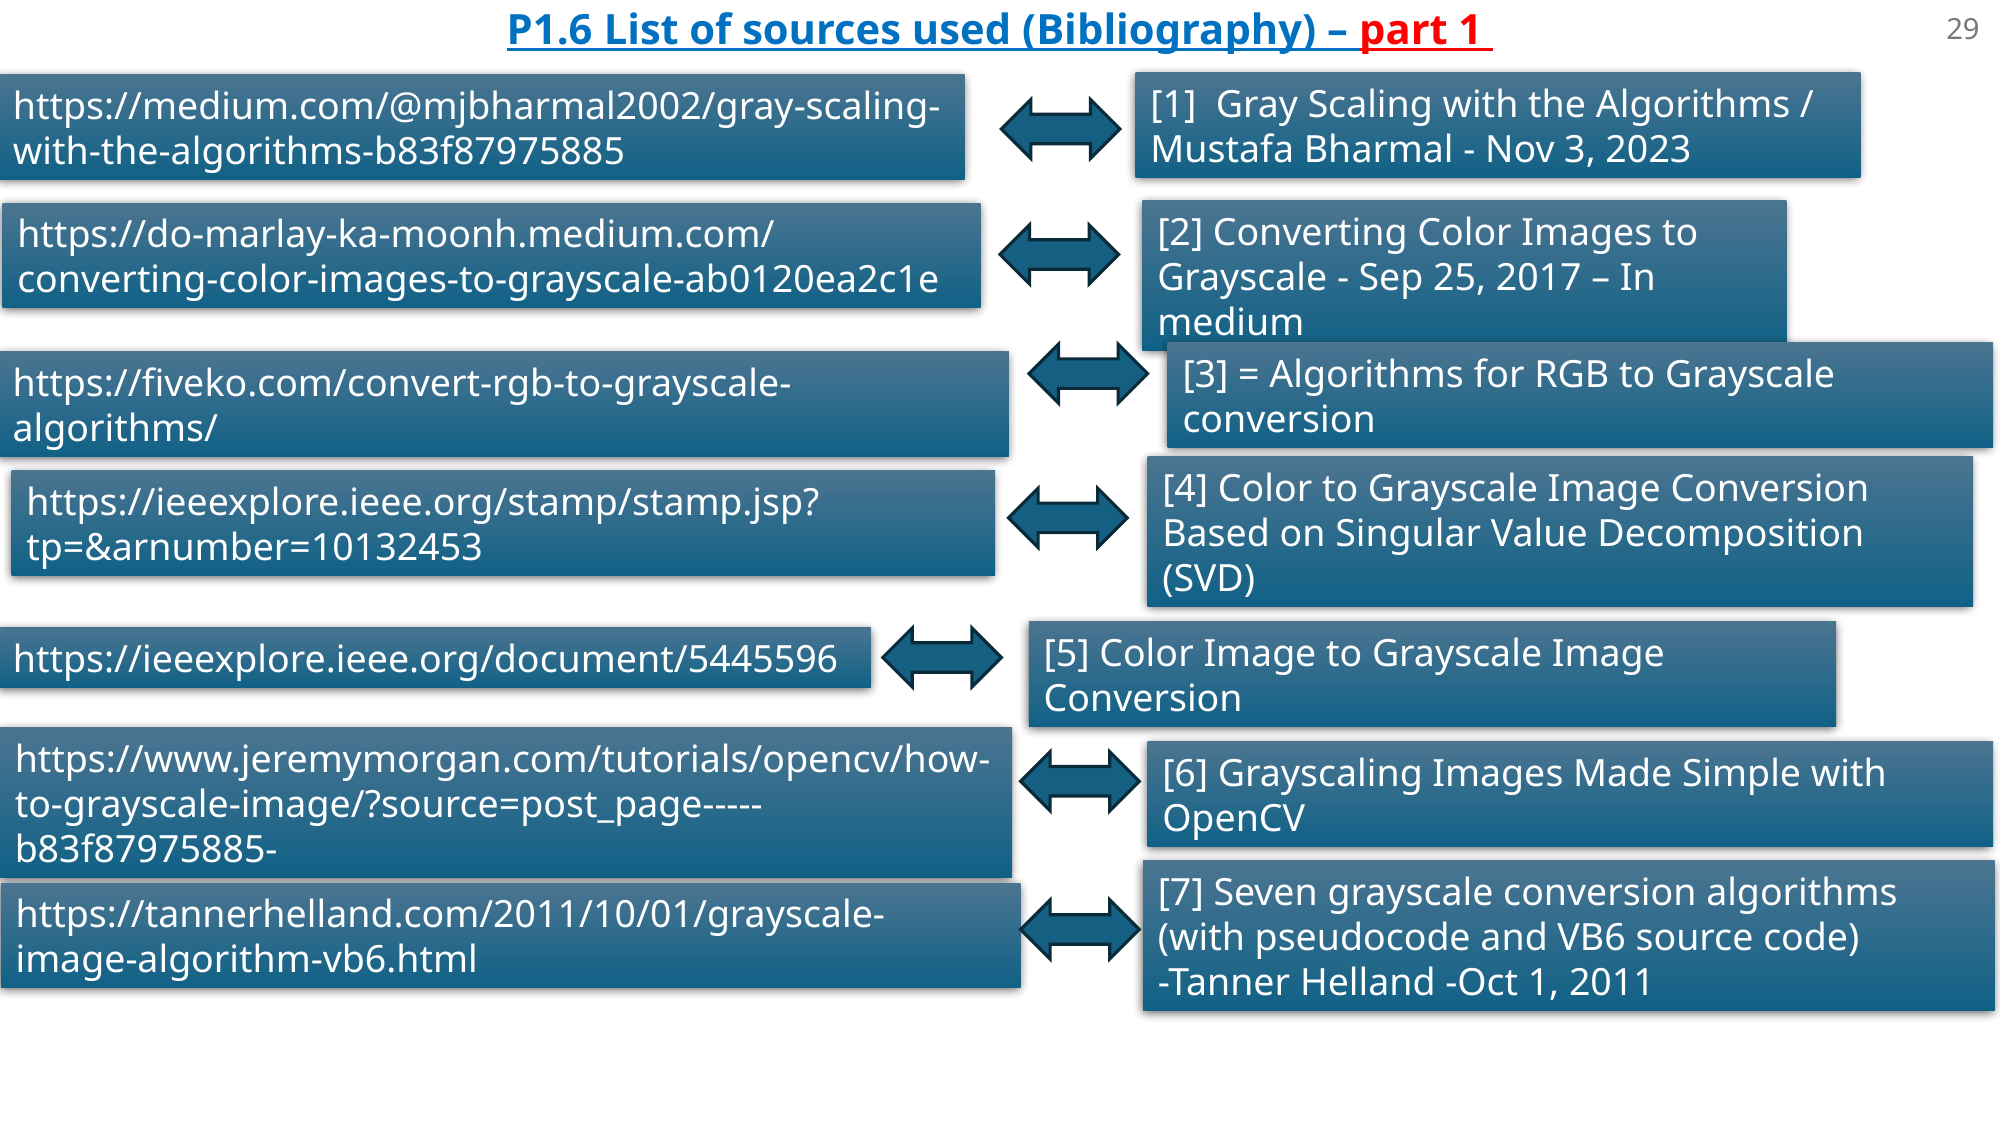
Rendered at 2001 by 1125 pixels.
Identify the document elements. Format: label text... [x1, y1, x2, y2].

text_box https://do-marlay-ka-moonh.medium.com/converting-color-images-to-grayscale-ab0120ea2c1e [2, 203, 981, 308]
text_box [1026, 340, 1150, 407]
text_box https://fiveko.com/convert-rgb-to-grayscale-algorithms/ [0, 351, 1009, 457]
text_box [1018, 747, 1139, 815]
text_box [1] Gray Scaling with the Algorithms / Mustafa Bharmal - Nov 3, 2023 [1135, 72, 1861, 178]
text_box [2] Converting Color Images to Grayscale - Sep 25, 2017 – In medium [1142, 200, 1787, 351]
text_box [999, 95, 1123, 163]
text_box https://tannerhelland.com/2011/10/01/grayscale-image-algorithm-vb6.html [0, 883, 1021, 988]
text_box [1018, 896, 1142, 963]
text_box [6] Grayscaling Images Made Simple with OpenCV [1147, 741, 1994, 847]
slide_number 29 [1910, 0, 1995, 61]
text_box https://ieeexplore.ieee.org/document/5445596 [0, 627, 871, 688]
text_box https://www.jeremymorgan.com/tutorials/opencv/how-to-grayscale-image/?source=post_page-----b83f87975885- [0, 727, 1013, 878]
text_box [1006, 484, 1130, 552]
text_box [7] Seven grayscale conversion algorithms (with pseudocode and VB6 source code) -Tanner Helland -Oct 1, 2011 [1143, 860, 1995, 1011]
text_box P1.6 List of sources used (Bibliography) – part 1 [190, 0, 1810, 62]
text_box [5] Color Image to Grayscale Image Conversion [1028, 621, 1837, 727]
text_box https://ieeexplore.ieee.org/stamp/stamp.jsp?tp=&arnumber=10132453 [11, 470, 996, 576]
text_box [4] Color to Grayscale Image Conversion Based on Singular Value Decomposition (SVD) [1147, 456, 1974, 607]
text_box https://medium.com/@mjbharmal2002/gray-scaling-with-the-algorithms-b83f87975885 [0, 74, 965, 180]
text_box [3] = Algorithms for RGB to Grayscale conversion [1167, 342, 1994, 448]
text_box [997, 221, 1121, 288]
text_box [880, 624, 1004, 691]
